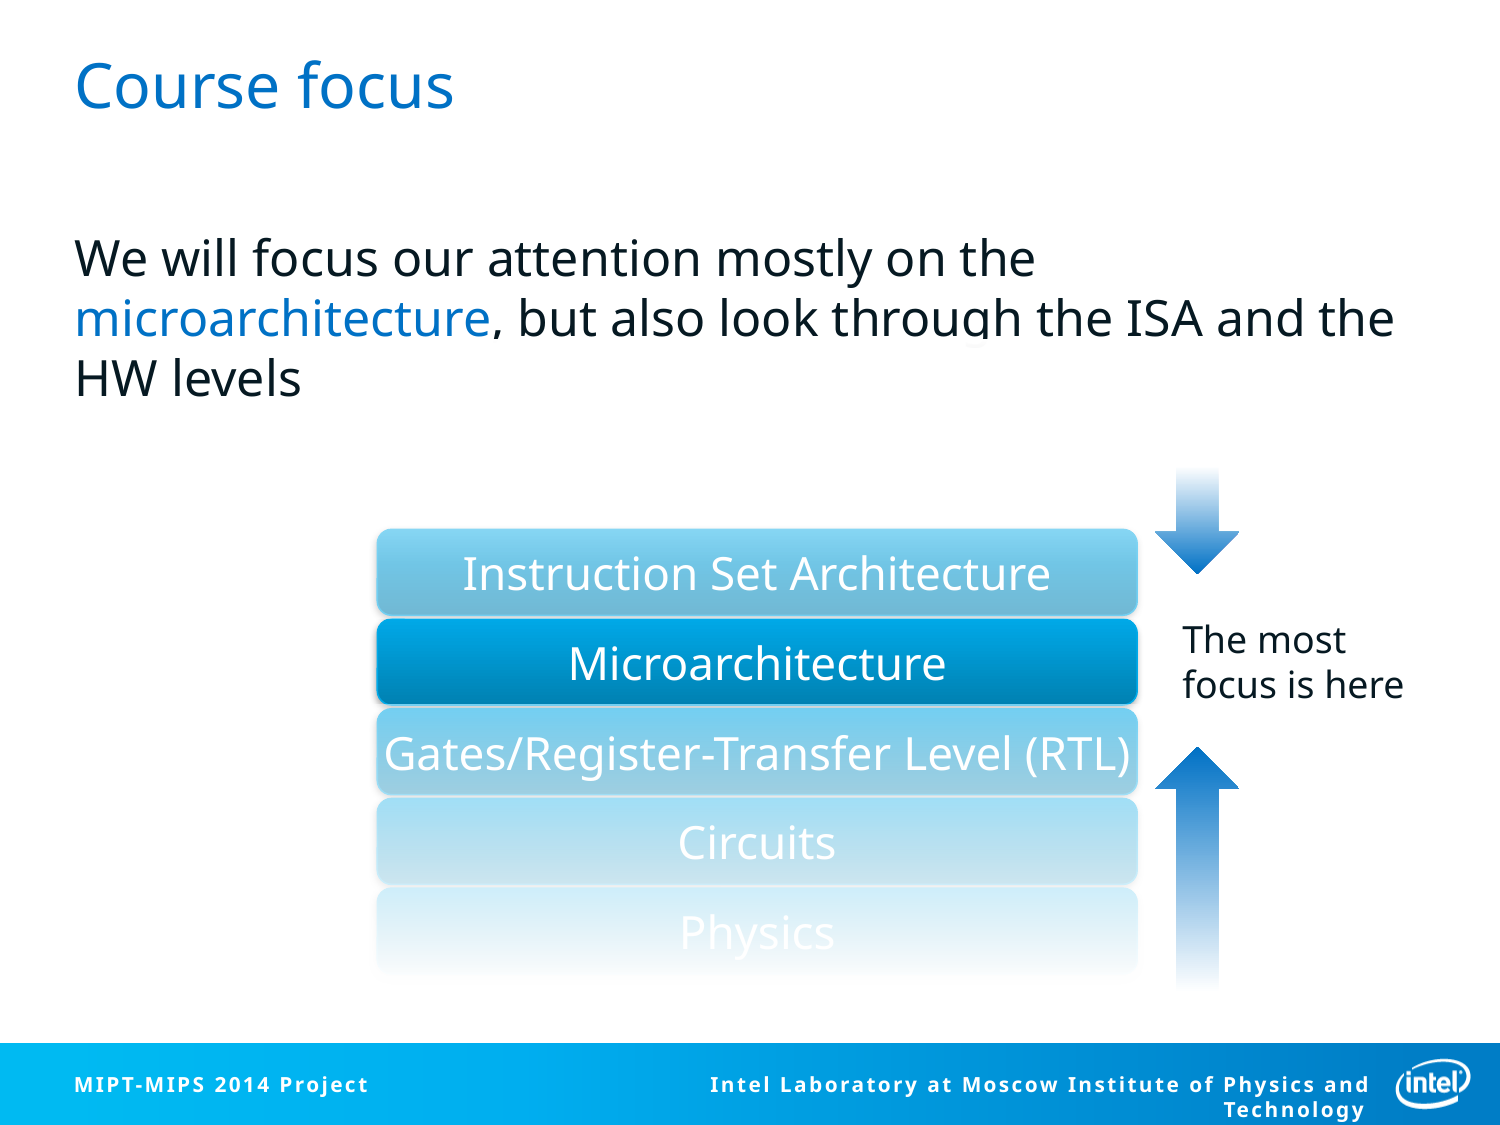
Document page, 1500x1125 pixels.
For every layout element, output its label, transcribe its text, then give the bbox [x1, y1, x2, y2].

text_box [1155, 465, 1240, 574]
list We will focus our attention mostly on the microarchitecture, but also look through the ISA and the HW levels [74, 226, 1425, 971]
picture [1324, 1043, 1500, 1125]
picture [1307, 1043, 1314, 1125]
text_box The most focus is here [1167, 608, 1438, 714]
text_box [1155, 746, 1240, 993]
text_box Microarchitecture [376, 619, 1138, 704]
title Course focus [74, 66, 1425, 214]
text_box [369, 704, 1147, 984]
picture [1289, 1043, 1296, 1125]
picture [1243, 1043, 1253, 1125]
text_box [369, 339, 1147, 619]
